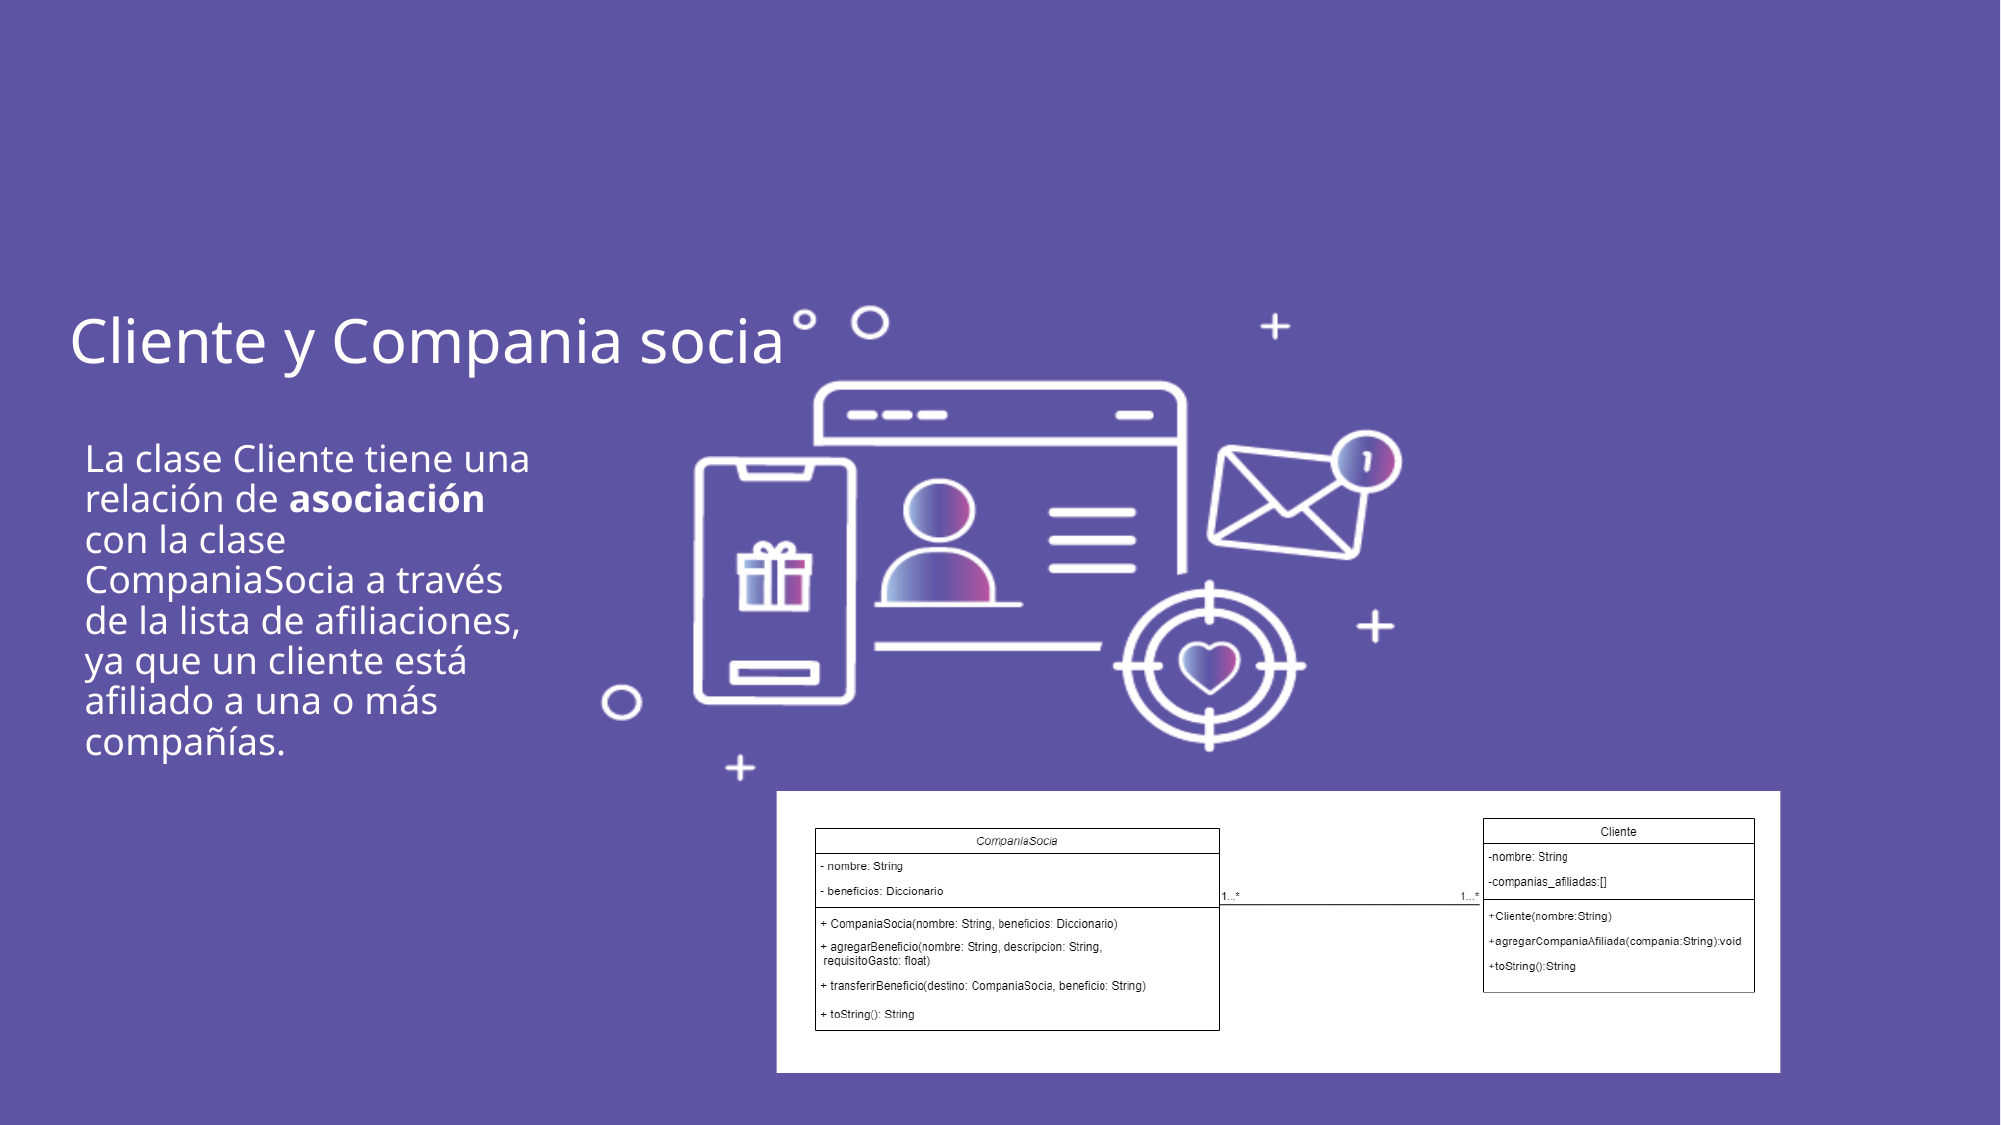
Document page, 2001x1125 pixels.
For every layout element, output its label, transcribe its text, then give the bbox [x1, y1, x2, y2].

title Cliente y Compania socia [50, 238, 806, 385]
picture [0, 0, 2001, 1125]
list La clase Cliente tiene una relación de asociación con la clase CompaniaSocia a través de la lista de afiliaciones, ya que un cliente está afiliado a una o más compañías. [69, 432, 550, 1125]
